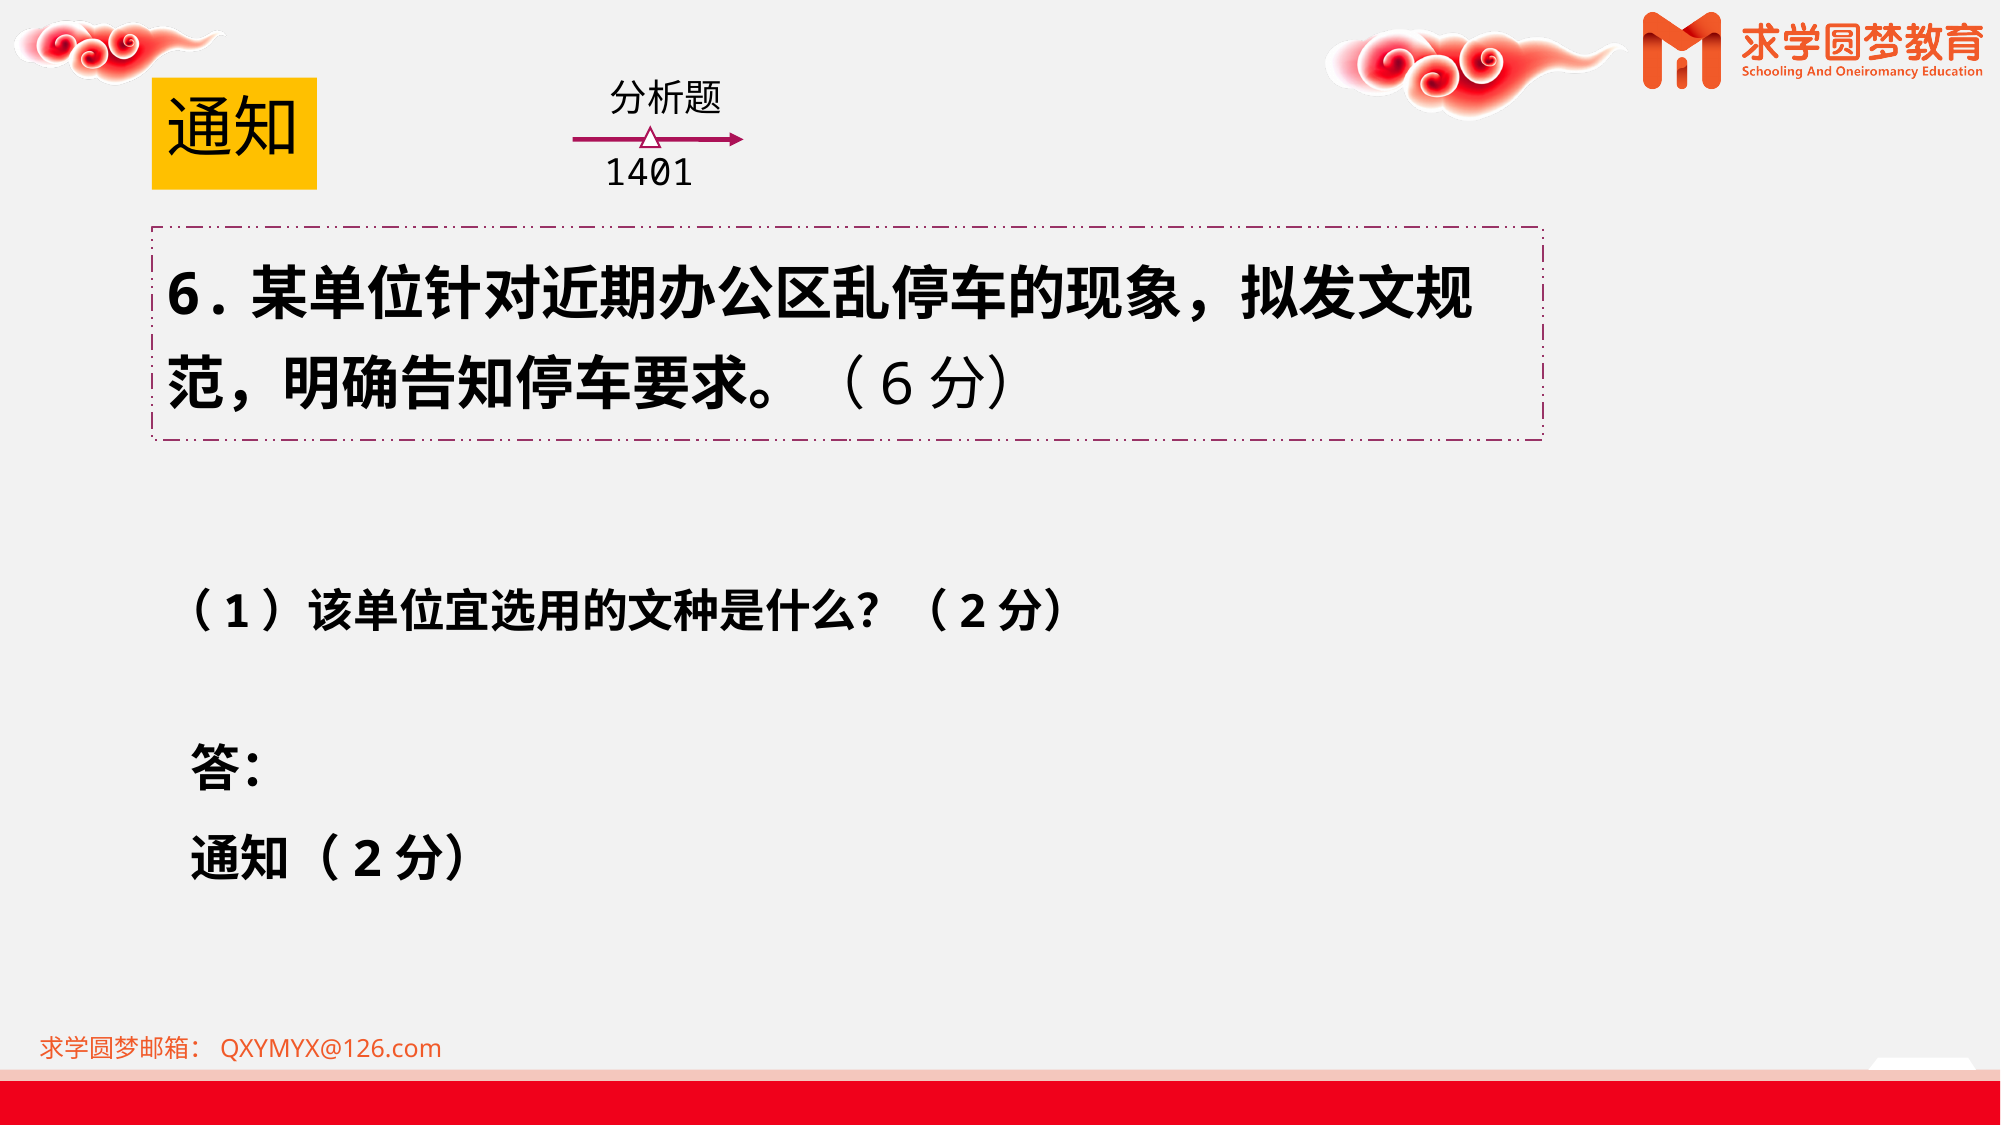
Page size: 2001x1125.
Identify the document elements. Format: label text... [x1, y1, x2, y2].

picture [1304, 0, 2000, 134]
text_box （1）该单位宜选用的文种是什么？（2分） [151, 557, 1550, 644]
picture [0, 0, 248, 95]
text_box 答： 通知（2分） [175, 699, 509, 894]
title 通知 [151, 77, 317, 190]
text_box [572, 66, 744, 201]
list 6.某单位针对近期办公区乱停车的现象，拟发文规范，明确告知停车要求。（6分） [151, 227, 1543, 440]
